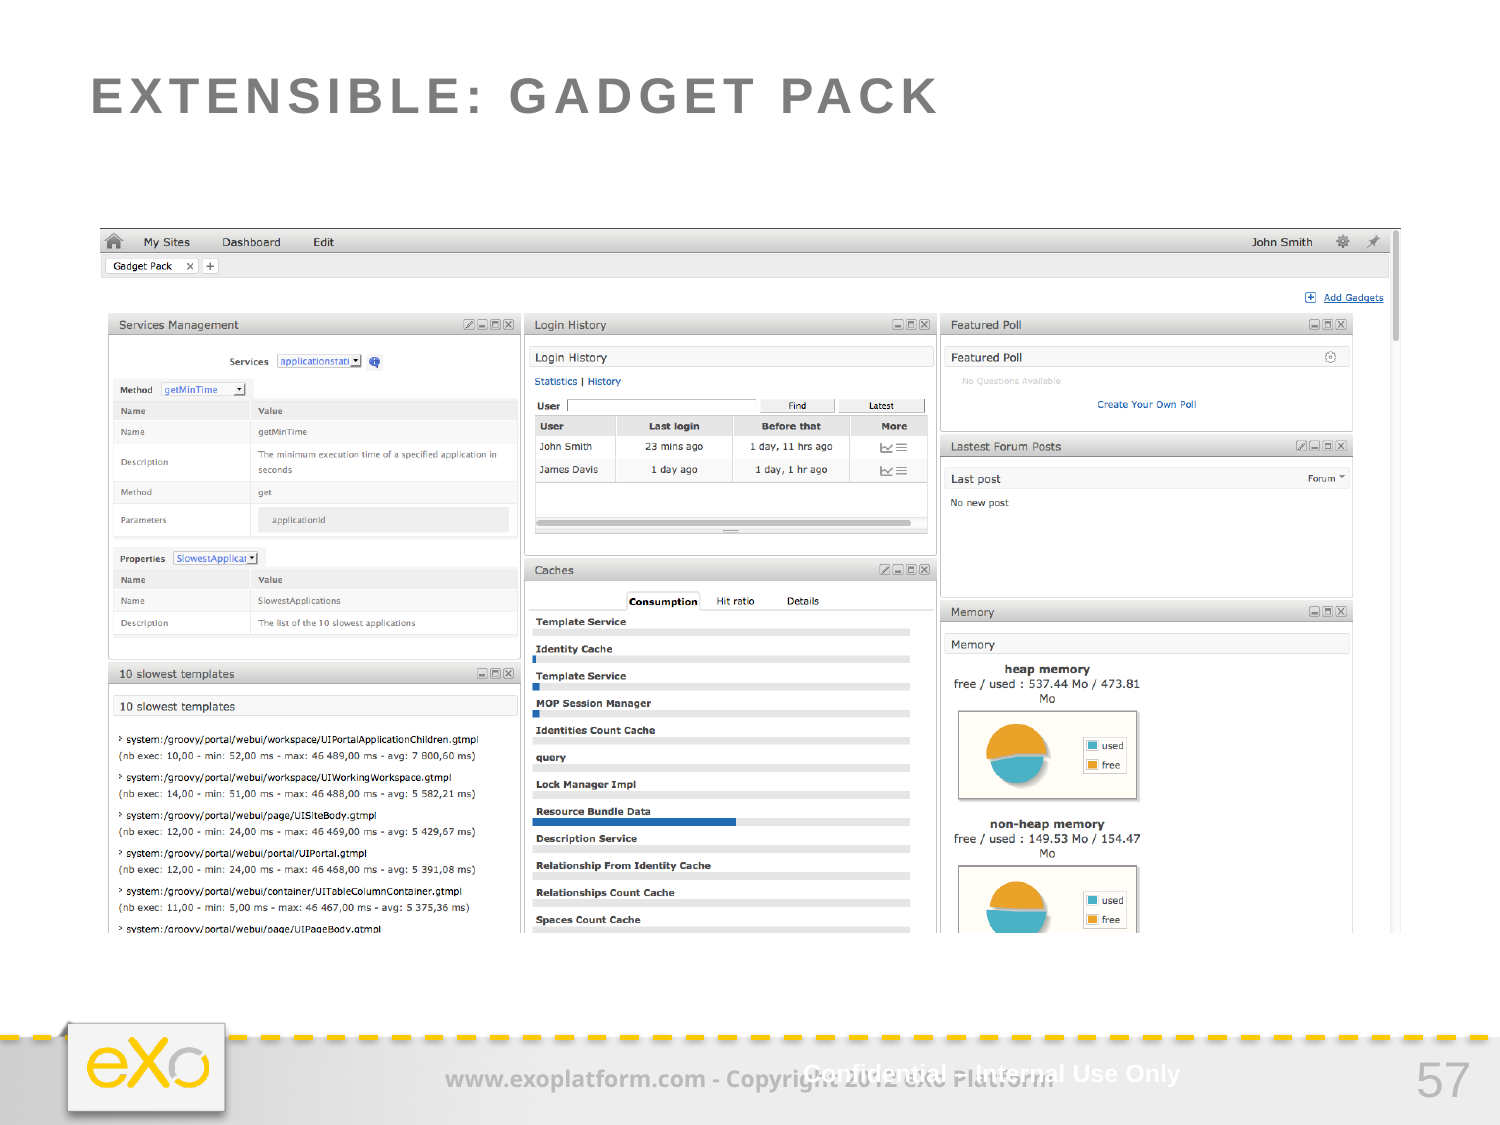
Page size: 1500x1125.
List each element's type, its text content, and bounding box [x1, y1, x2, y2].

picture [100, 227, 1401, 934]
picture [0, 1010, 1500, 1125]
text_box Confidential – Internal Use Only [788, 1050, 1197, 1095]
title Extensible: Gadget Pack [75, 37, 1425, 150]
